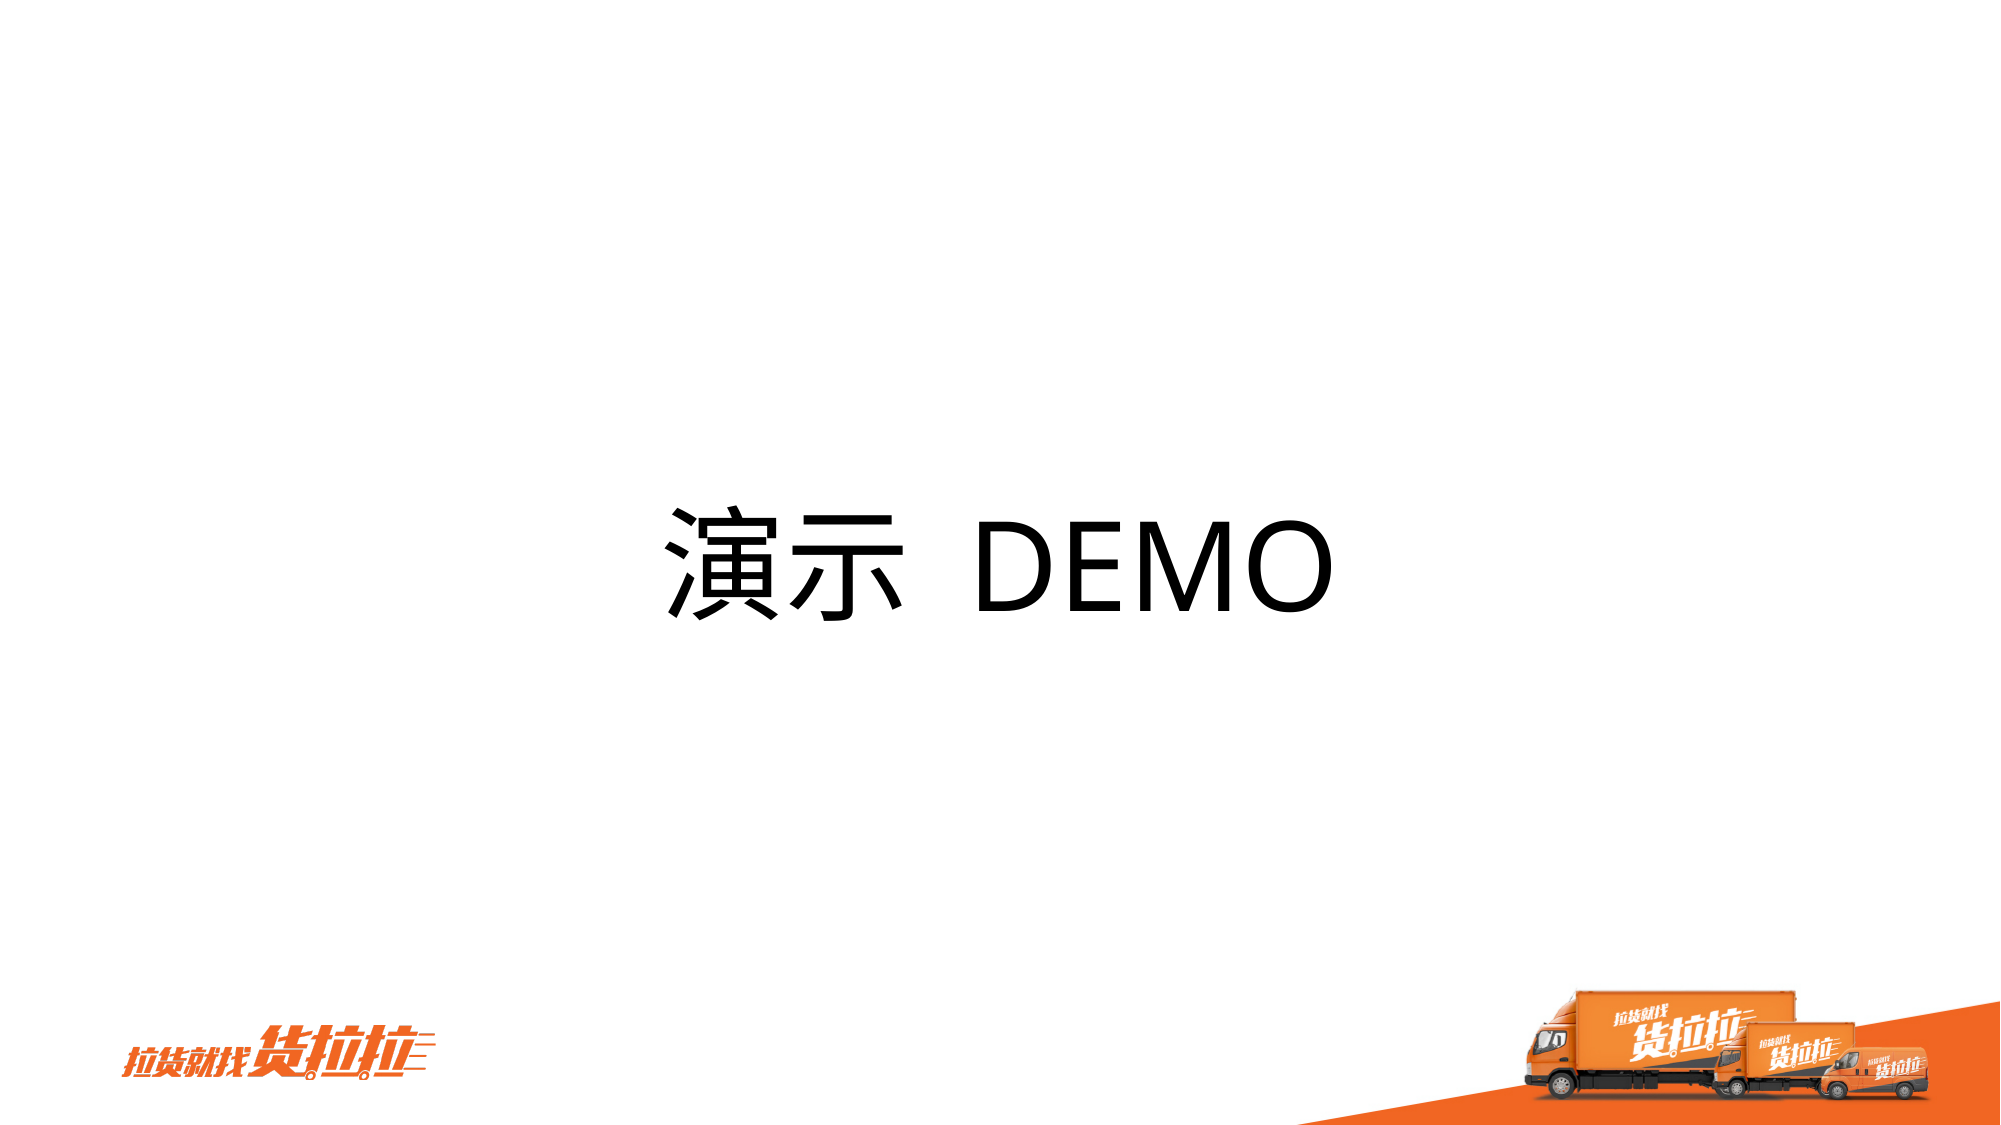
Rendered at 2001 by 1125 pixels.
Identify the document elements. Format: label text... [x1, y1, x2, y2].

text_box 演示 DEMO [645, 479, 1355, 644]
picture [0, 0, 2000, 1125]
